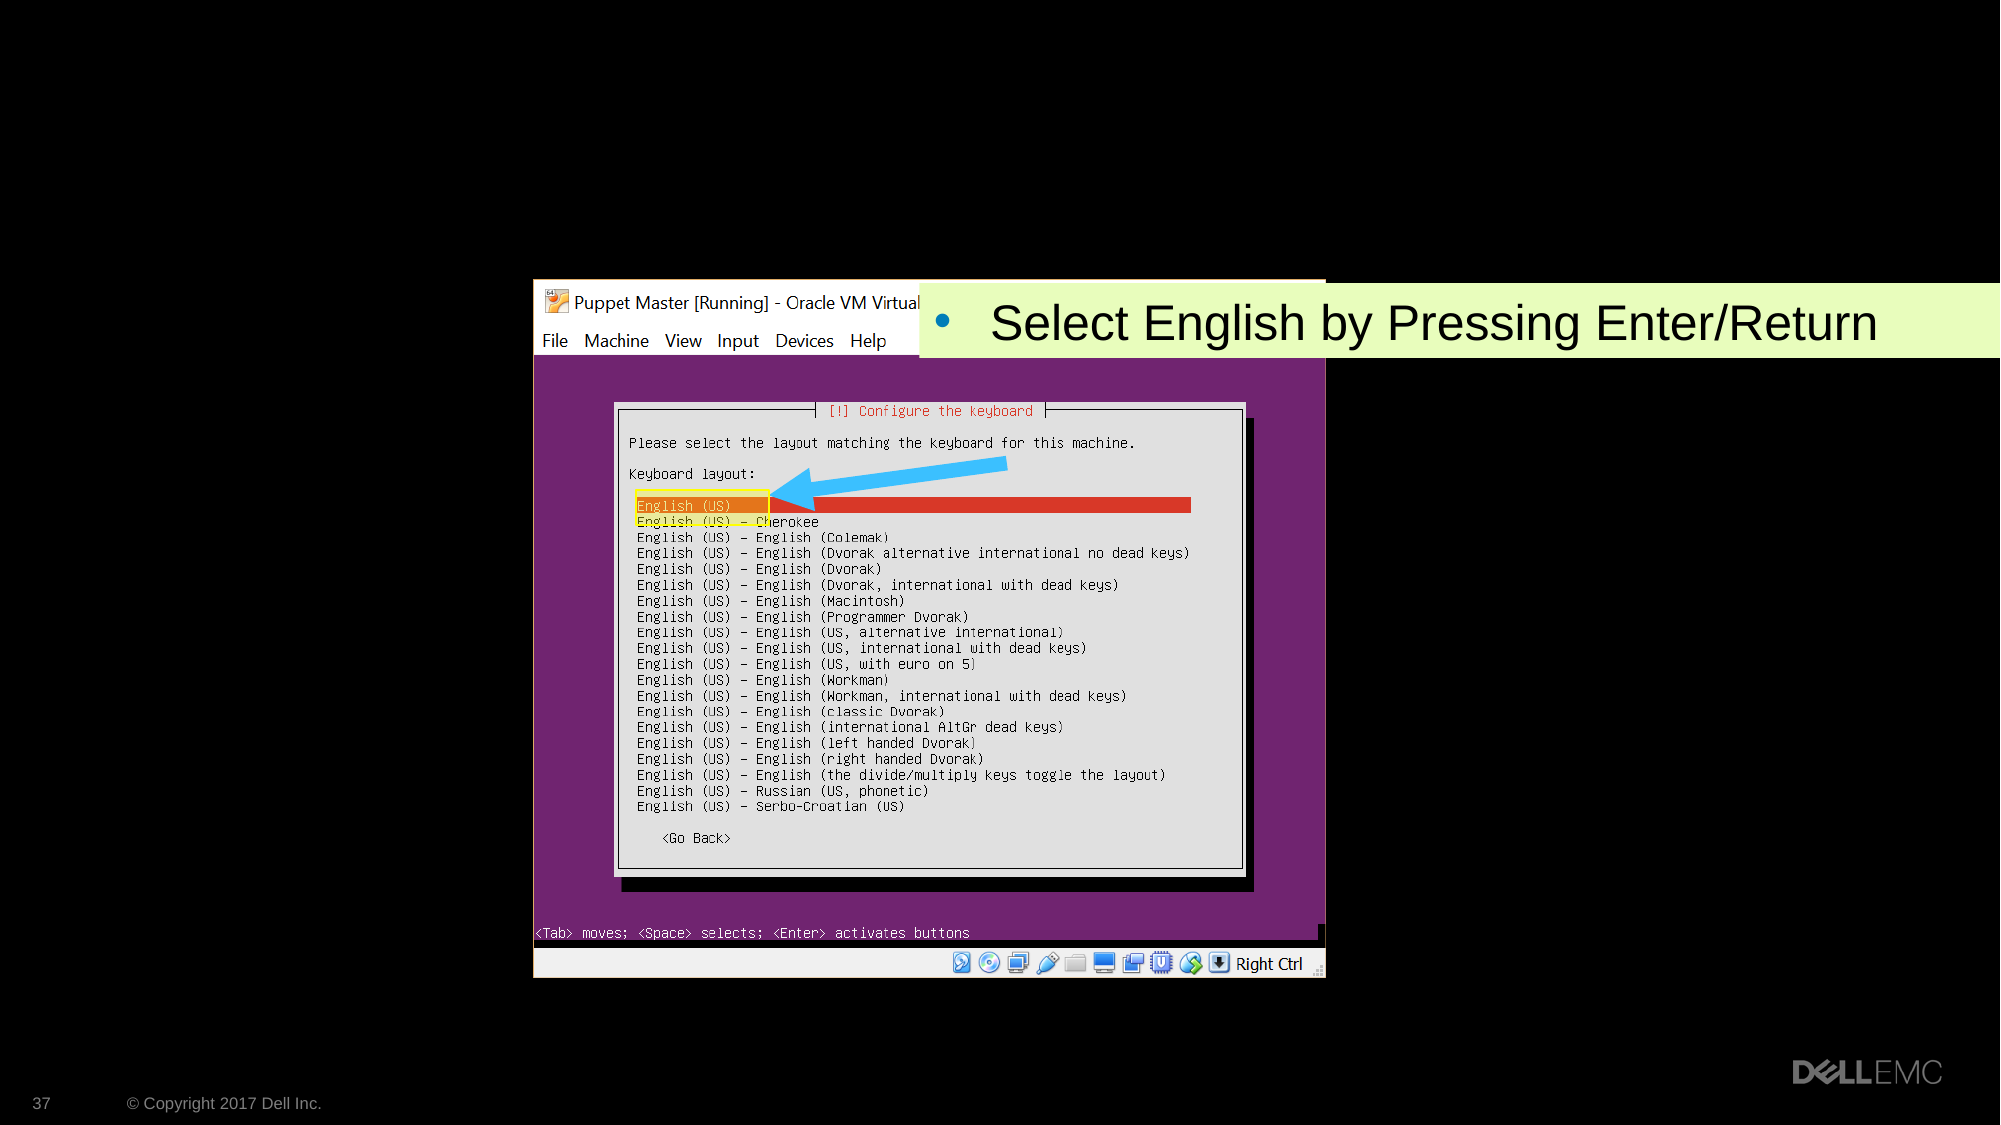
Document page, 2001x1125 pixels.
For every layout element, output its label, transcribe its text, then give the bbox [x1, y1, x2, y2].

picture [1793, 1058, 1942, 1085]
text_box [768, 462, 1008, 496]
text_box Select English by Pressing Enter/Return [1331, 283, 2000, 358]
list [533, 279, 1326, 979]
